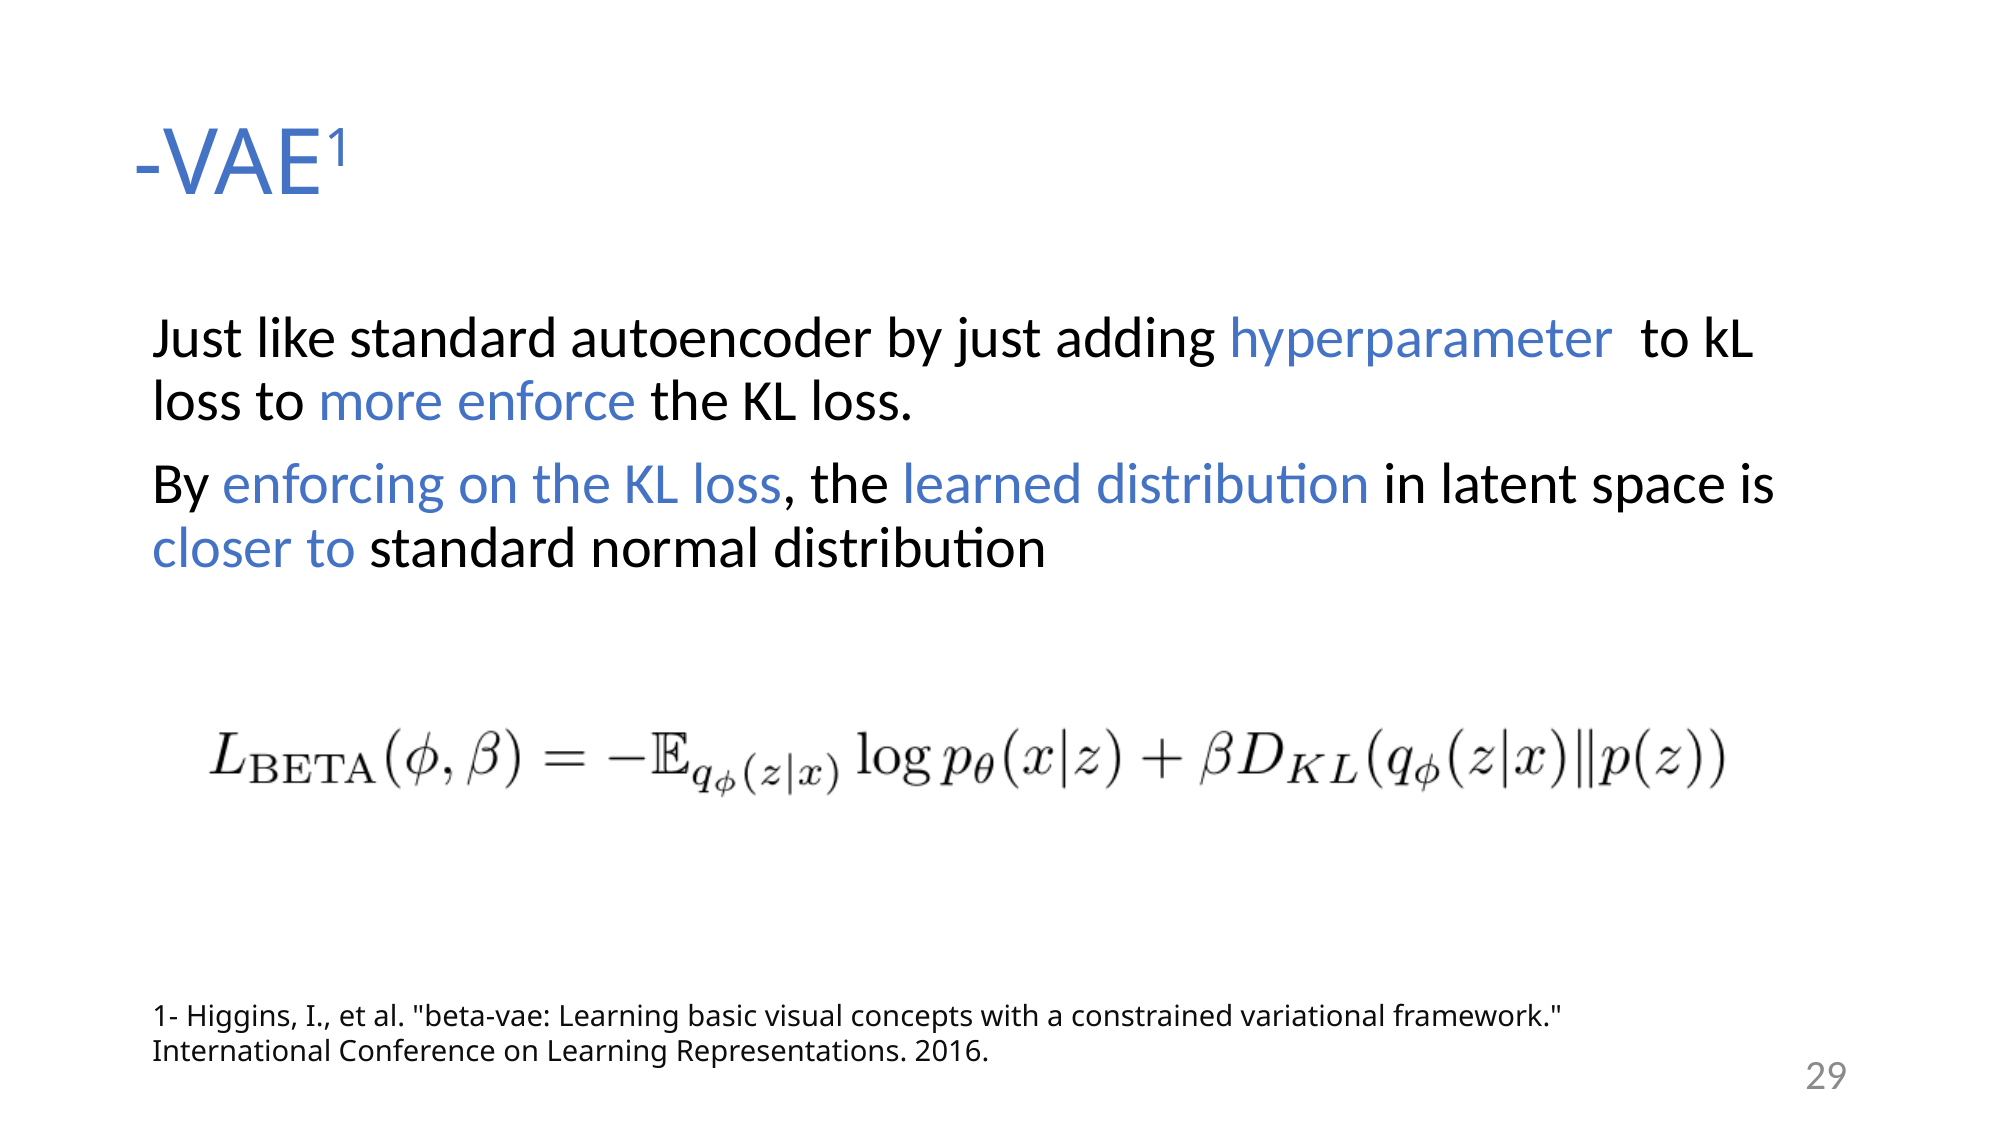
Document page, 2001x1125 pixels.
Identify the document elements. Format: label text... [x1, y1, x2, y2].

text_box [864, 464, 1015, 498]
picture [182, 698, 1741, 821]
slide_number 28 [1753, 1042, 1863, 1103]
text_box 1- Higgins, I., et al. "beta-vae: Learning basic visual concepts with a constrained variational framework." International Conference on Learning Representations. 2016. [137, 989, 1652, 1075]
